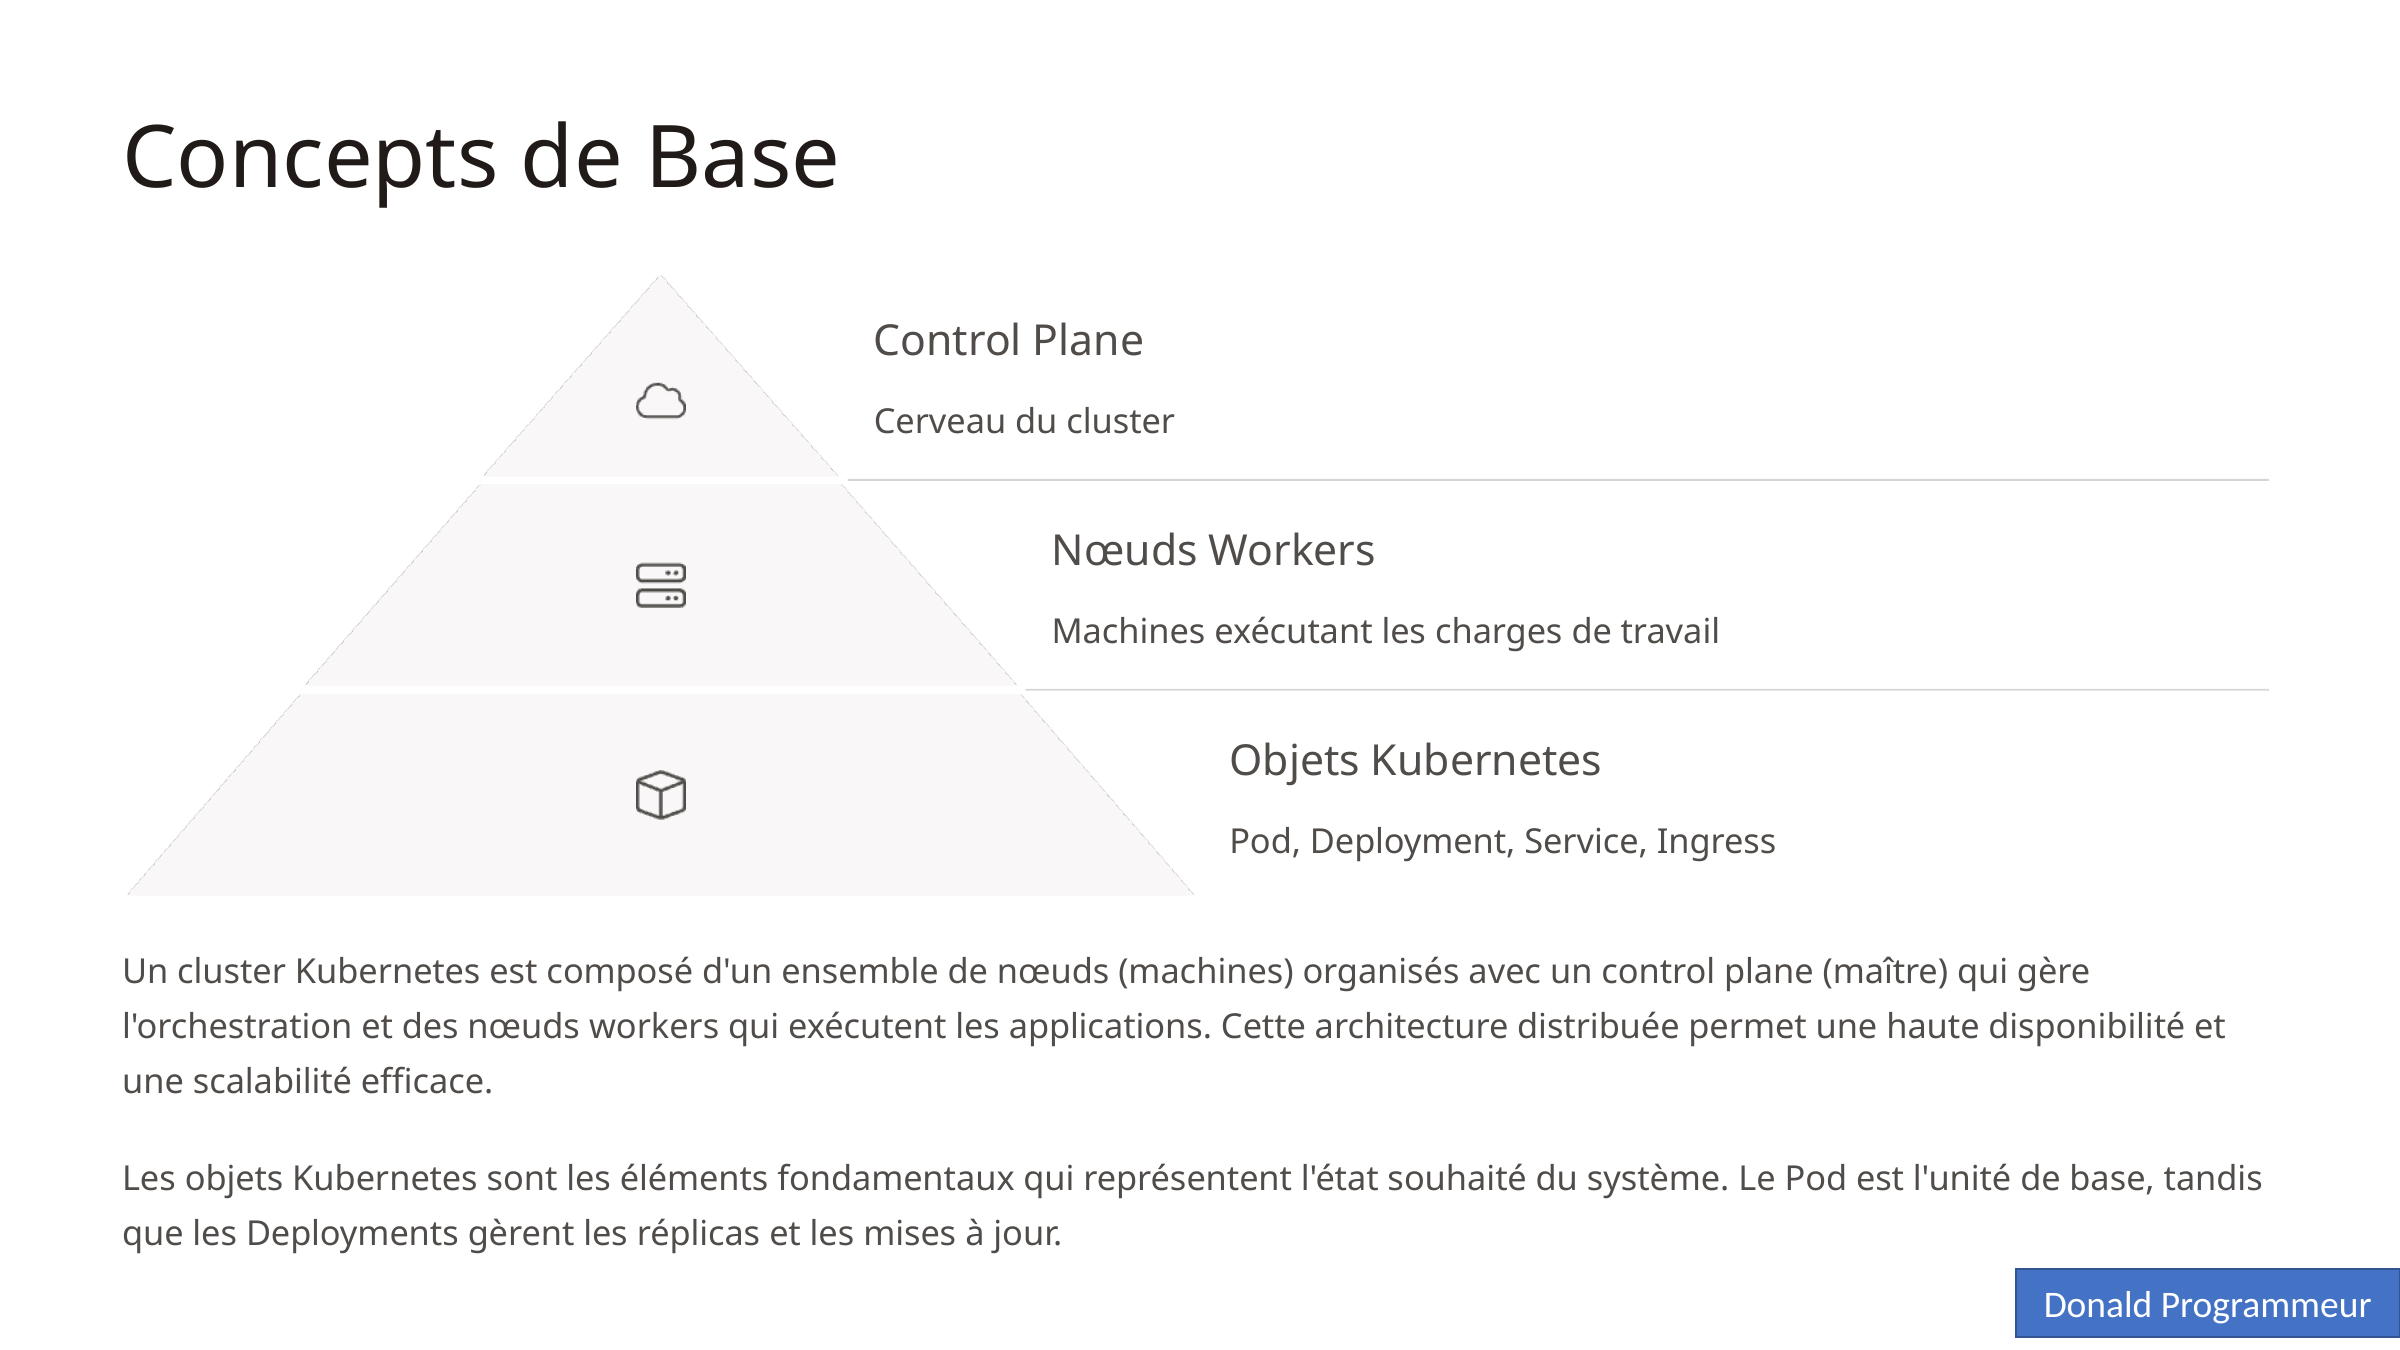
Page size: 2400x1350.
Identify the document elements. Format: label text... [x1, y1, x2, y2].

text_box Objets Kubernetes [1229, 729, 1666, 785]
text_box Control Plane [873, 310, 1164, 365]
picture [127, 694, 1195, 896]
text_box Machines exécutant les charges de travail [1051, 595, 1695, 652]
text_box Cerveau du cluster [873, 385, 1164, 442]
text_box Pod, Deployment, Service, Ingress [1229, 805, 1763, 861]
picture [305, 484, 1017, 687]
text_box Les objets Kubernetes sont les éléments fondamentaux qui représentent l'état souhaité du système. Le Pod est l'unité de base, tandis que les Deployments gèrent les réplicas et les mises à jour. [122, 1142, 2278, 1254]
text_box Nœuds Workers [1051, 519, 1488, 575]
text_box Donald Programmeur [2015, 1268, 2400, 1338]
text_box Concepts de Base [122, 96, 995, 206]
text_box Un cluster Kubernetes est composé d'un ensemble de nœuds (machines) organisés avec un control plane (maître) qui gère l'orchestration et des nœuds workers qui exécutent les applications. Cette architecture distribuée permet une haute disponibilité et une scalabilité efficace. [122, 935, 2278, 1103]
picture [483, 275, 839, 477]
